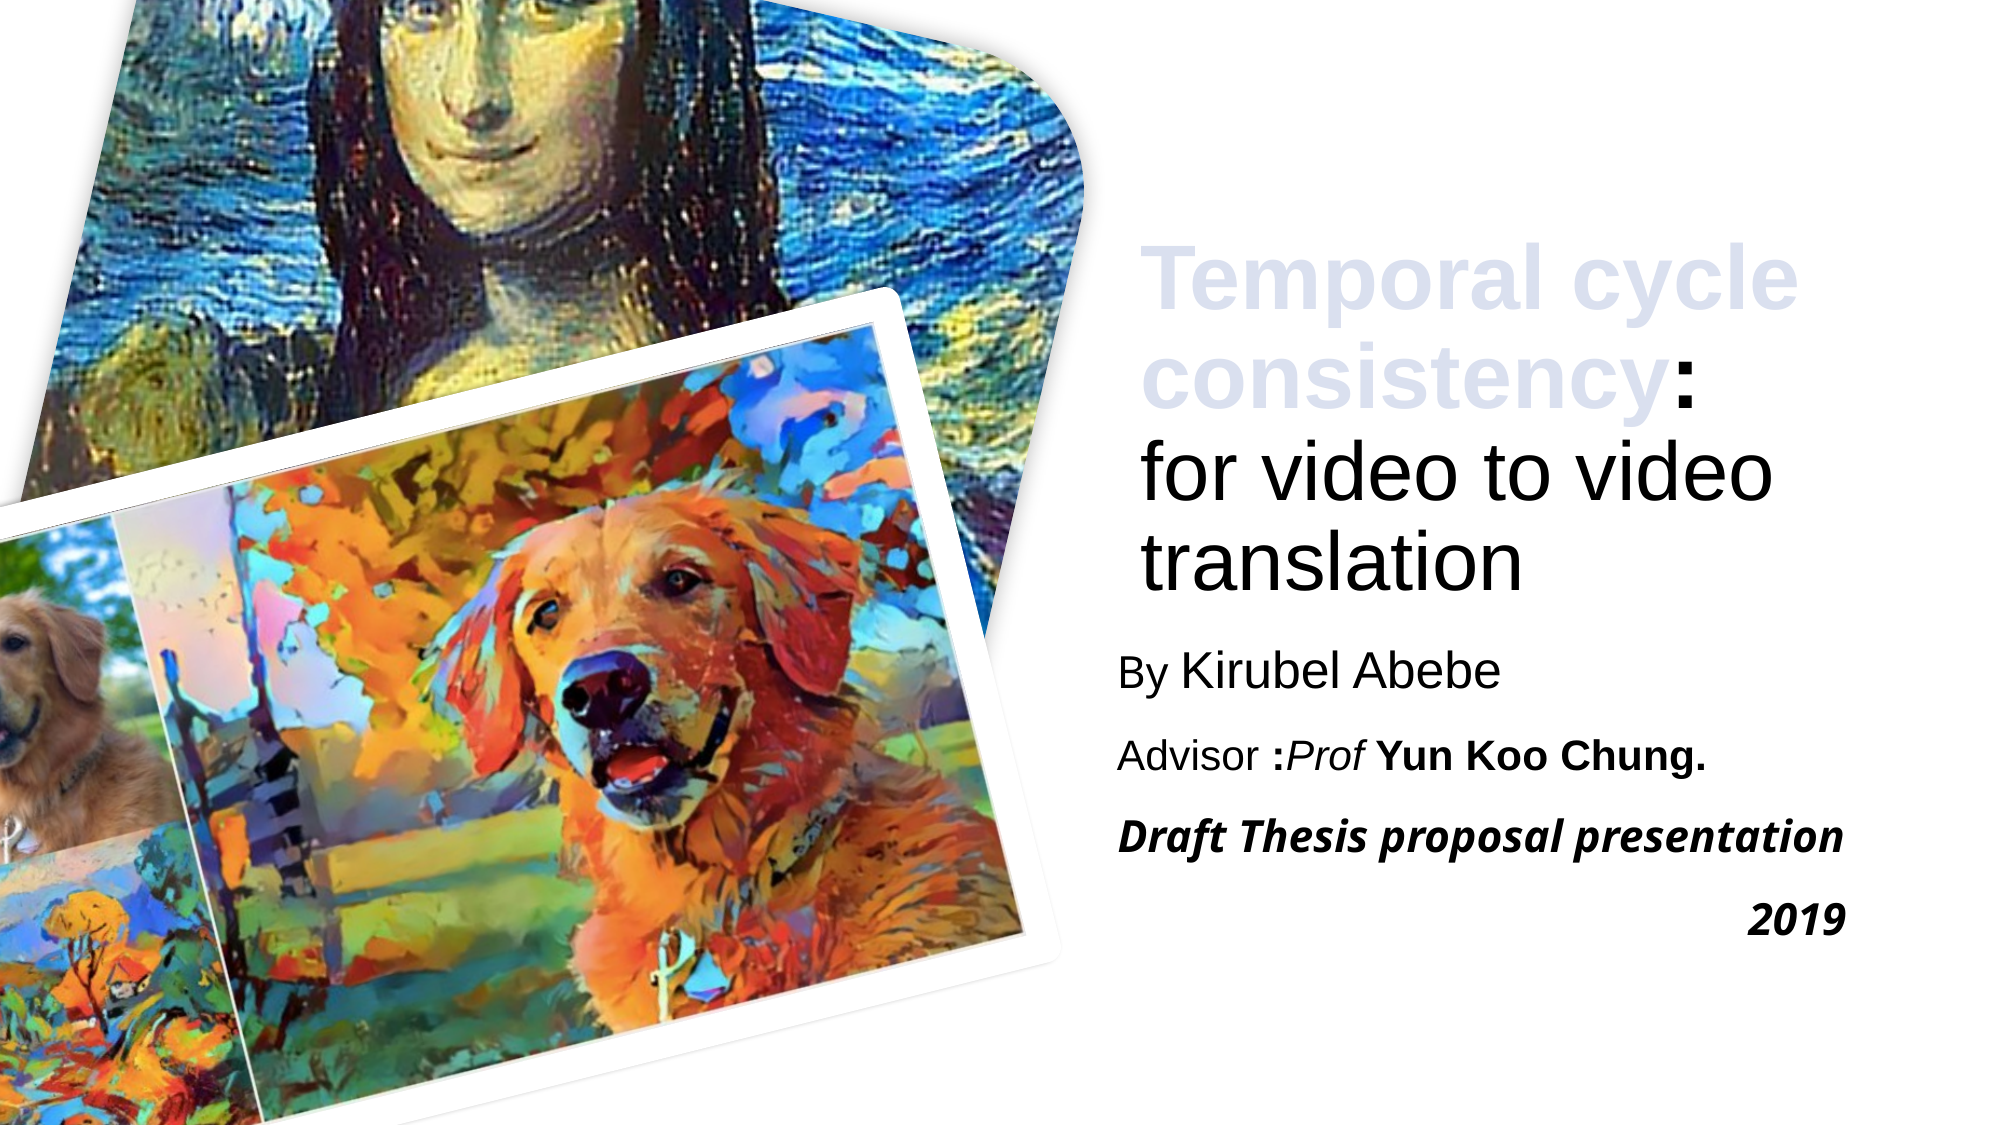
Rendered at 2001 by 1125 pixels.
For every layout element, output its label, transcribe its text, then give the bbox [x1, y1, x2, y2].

picture [0, 0, 1084, 1125]
list By Kirubel Abebe Advisor :Prof Yun Koo Chung. Draft Thesis proposal presentation 2019 [1101, 617, 1862, 977]
title Temporal cycle consistency: for video to video translation [1125, 309, 1838, 617]
